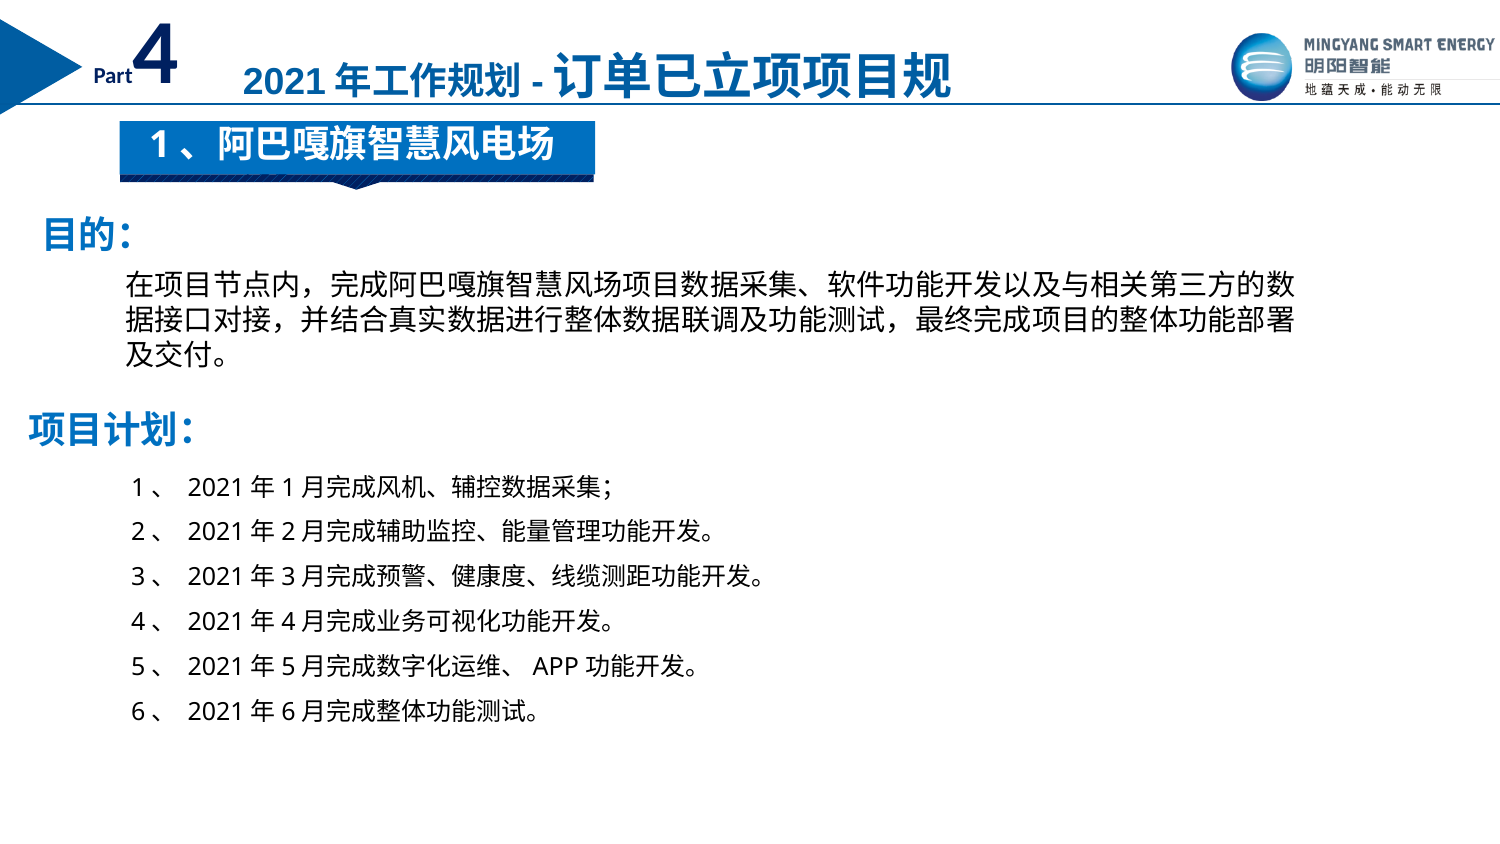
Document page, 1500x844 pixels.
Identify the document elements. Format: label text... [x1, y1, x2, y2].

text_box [119, 120, 596, 190]
text_box 2021年工作规划-订单已立项项目规划 [228, 112, 1010, 190]
text_box 项目计划： [13, 398, 231, 458]
text_box 目的： [26, 203, 169, 264]
text_box 2021年工作规划-订单已立项项目规划 [228, 19, 1010, 103]
text_box Part4 [82, 0, 246, 103]
text_box 在项目节点内，完成阿巴嘎旗智慧风场项目数据采集、软件功能开发以及与相关第三方的数据接口对接，并结合真实数据进行整体数据联调及功能测试，最终完成项目的整体功能部署及交付。 [114, 260, 1322, 377]
text_box 1、 2021年1月完成风机、辅控数据采集； 2、 2021年2月完成辅助监控、能量管理功能开发。 3、 2021年3月完成预警、健康度、线缆测距功能开发。 4、 2021年4月完成业务可视化功能开发。 5、 2021年5月完成数字化运维、APP功能开发。 6、 2021年6月完成整体功能测试。 [116, 448, 1320, 733]
text_box [0, 19, 82, 103]
picture [1231, 3, 1500, 101]
